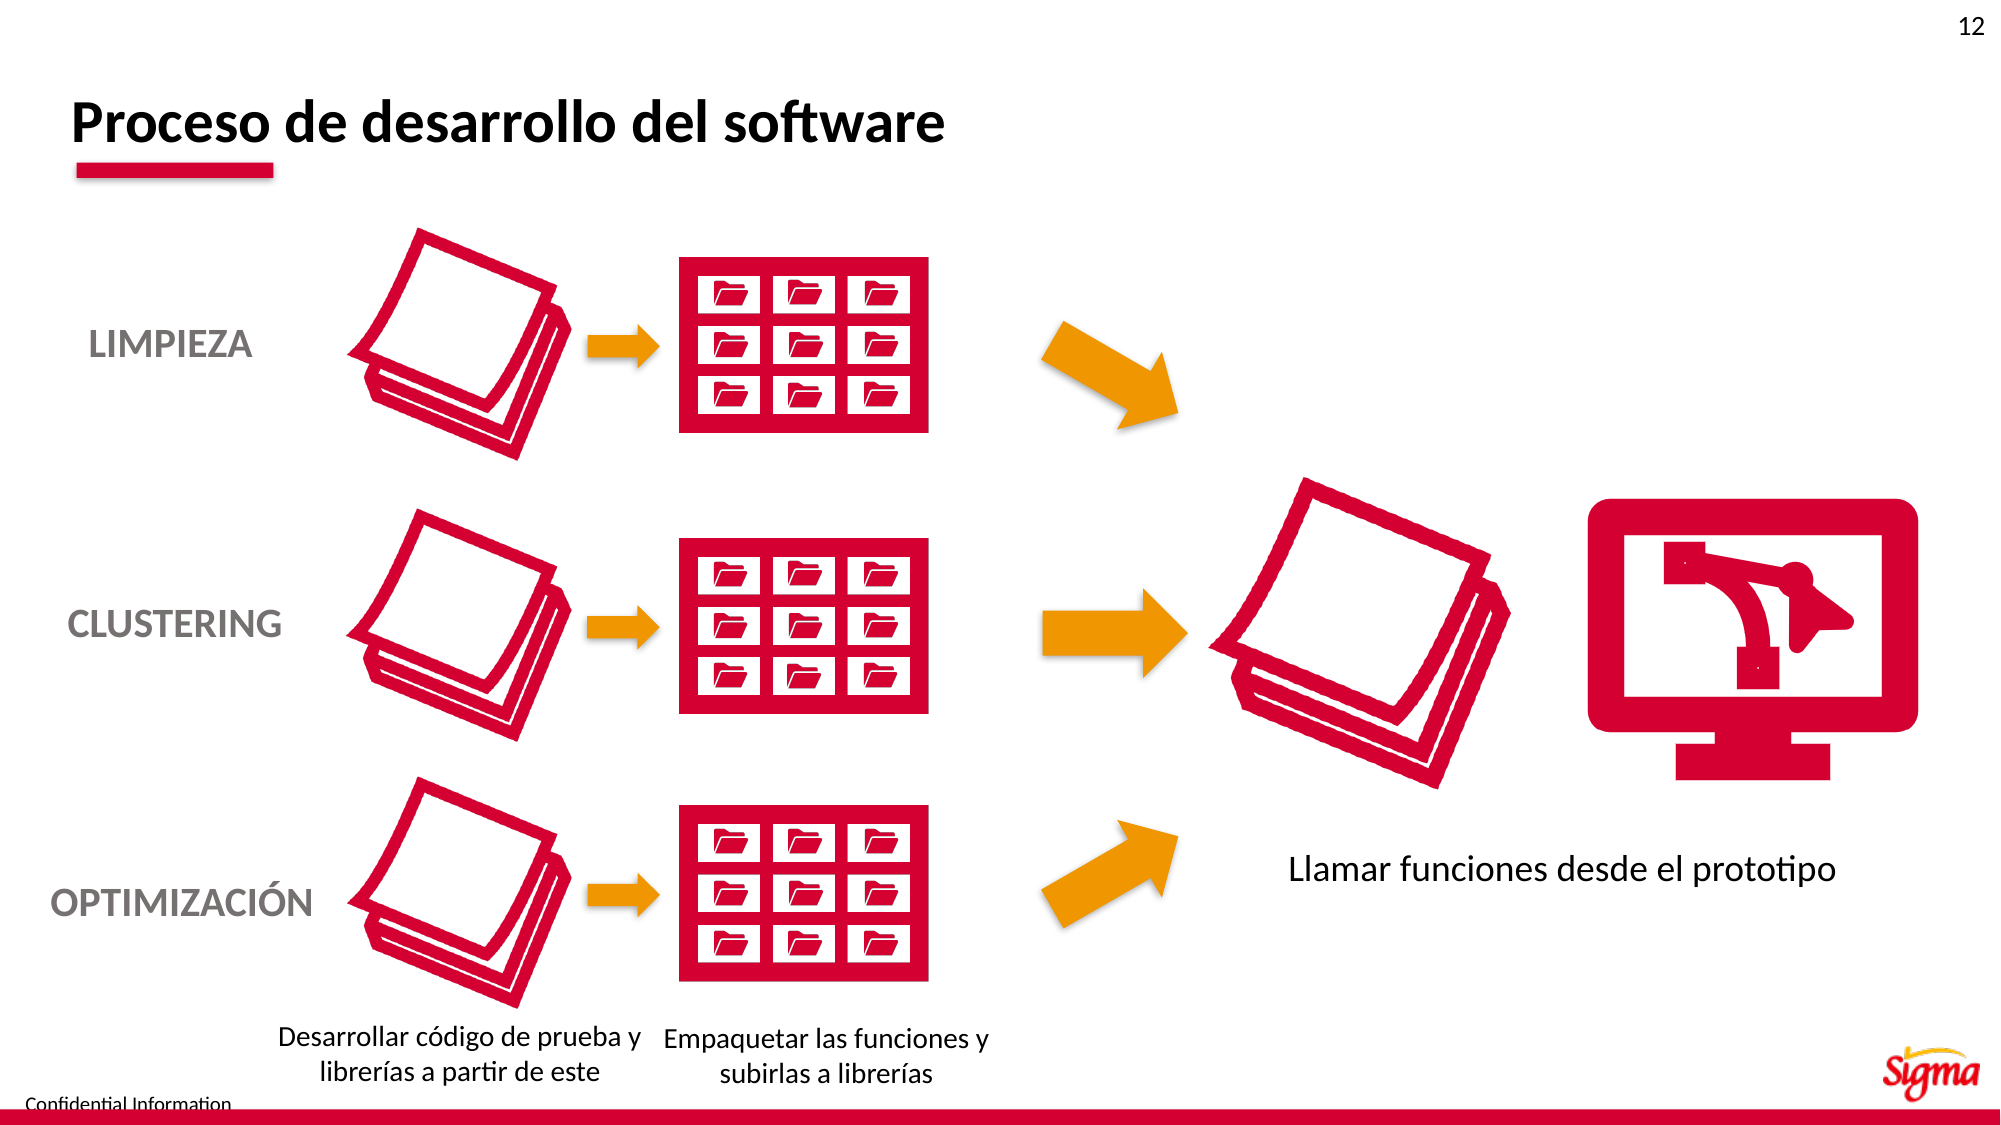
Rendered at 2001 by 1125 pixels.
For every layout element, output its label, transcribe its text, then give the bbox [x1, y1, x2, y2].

title Proceso de desarrollo del software [56, 21, 1413, 162]
text_box Llamar funciones desde el prototipo [1235, 836, 1890, 897]
text_box LIMPIEZA [51, 308, 290, 374]
text_box Empaquetar las funciones y subirlas a librerías [628, 1011, 1024, 1097]
text_box Desarrollar código de prueba y librerías a partir de este [257, 1009, 628, 1095]
picture [1562, 445, 1943, 825]
picture [1883, 1046, 1980, 1103]
text_box [1041, 587, 1189, 679]
text_box [1040, 320, 1180, 431]
text_box [1040, 819, 1180, 930]
text_box OPTIMIZACIÓN [29, 867, 335, 933]
picture [1200, 472, 1522, 794]
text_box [340, 742, 953, 1044]
text_box CLUSTERING [34, 588, 316, 654]
slide_number 12 [1914, 0, 2000, 61]
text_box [340, 193, 953, 475]
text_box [340, 475, 953, 742]
